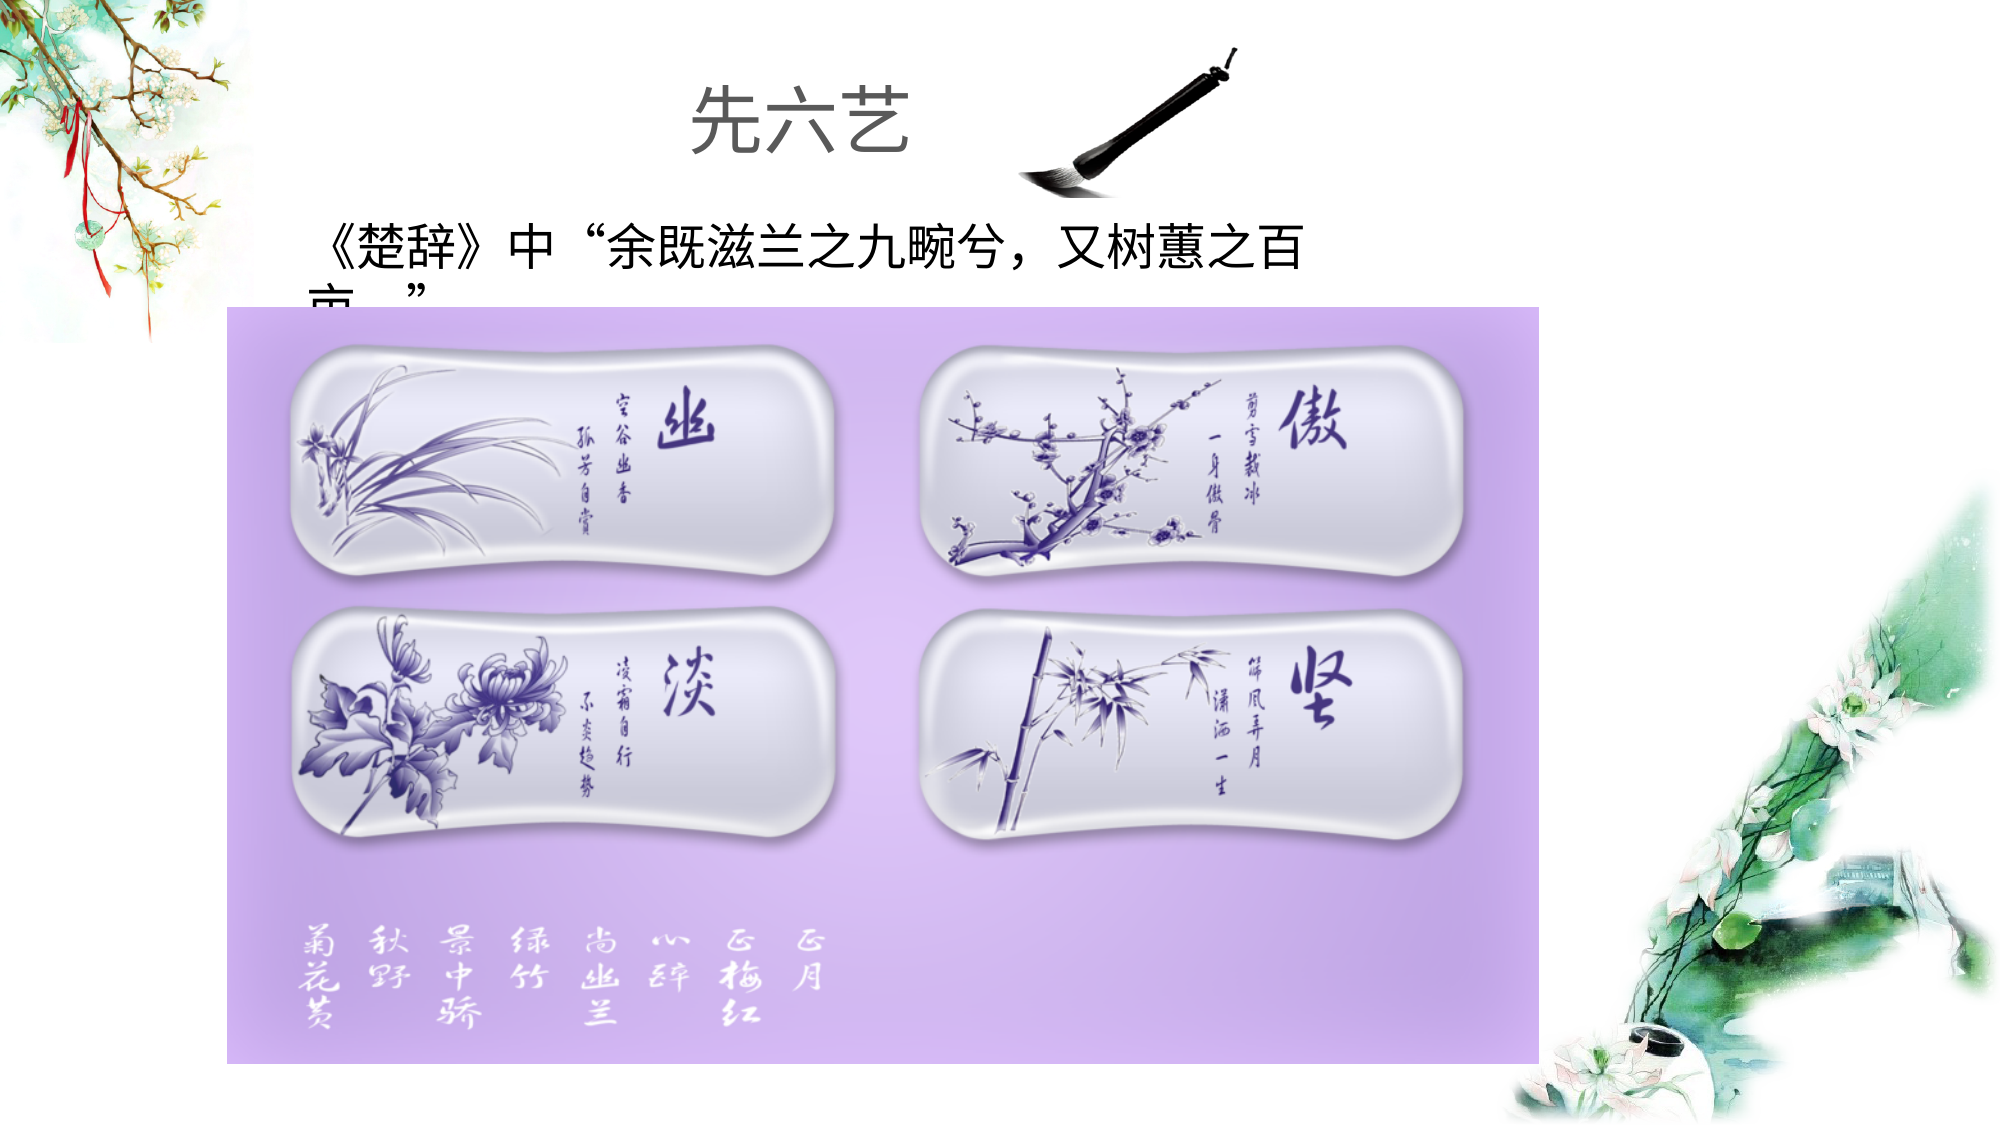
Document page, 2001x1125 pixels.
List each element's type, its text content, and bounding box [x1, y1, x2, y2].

picture [1006, 40, 1258, 198]
picture [0, 0, 2000, 1125]
text_box 《楚辞》中“余既滋兰之九畹兮，又树蕙之百亩。” [291, 208, 1452, 307]
text_box 先六艺 [673, 66, 1006, 171]
